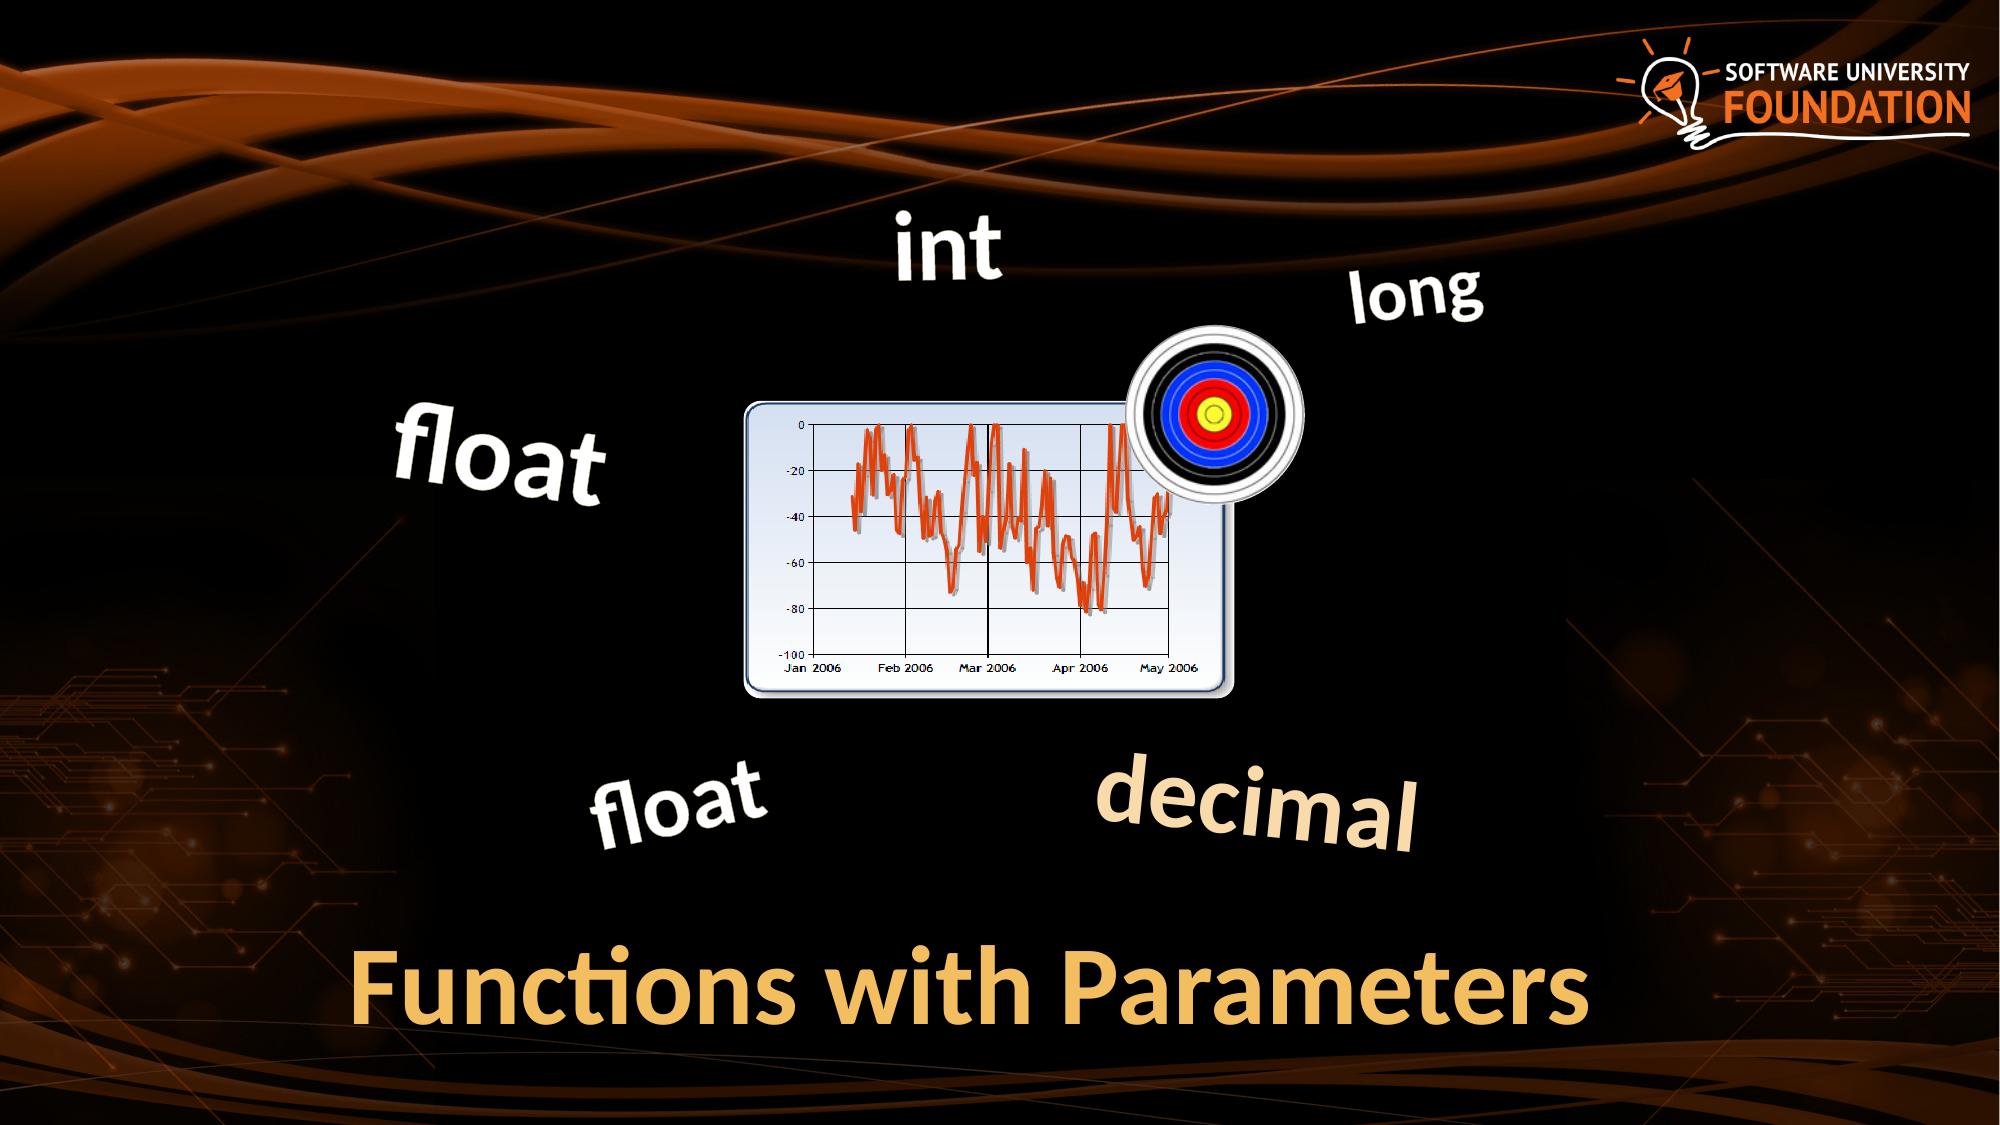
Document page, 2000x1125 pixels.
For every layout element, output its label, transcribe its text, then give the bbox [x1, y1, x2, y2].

text_box decimal [1074, 710, 1442, 883]
text_box long [1325, 222, 1503, 349]
title Functions with Parameters [237, 926, 1704, 1054]
text_box int [875, 170, 1021, 309]
text_box float [562, 714, 791, 880]
text_box float [368, 355, 634, 540]
picture [0, 0, 2000, 1125]
